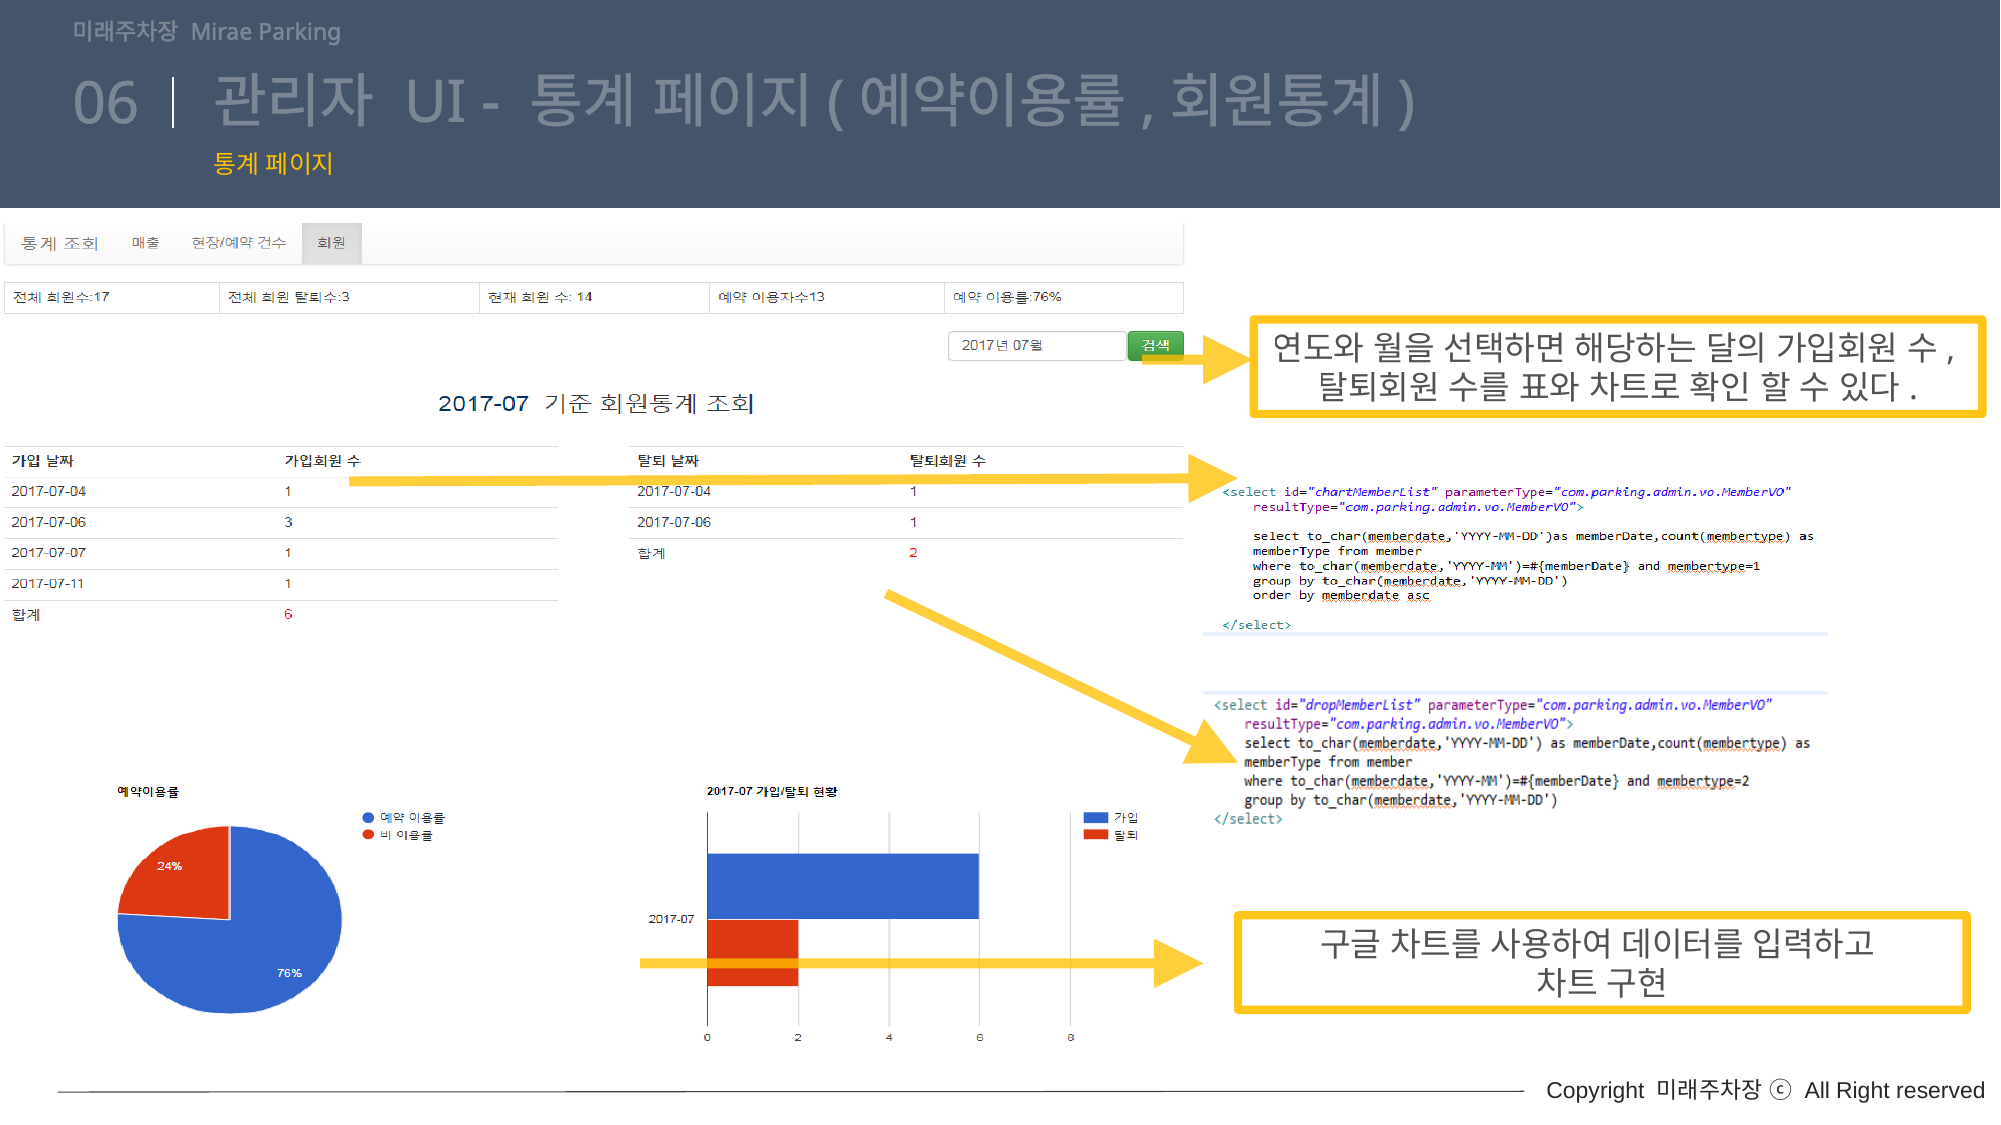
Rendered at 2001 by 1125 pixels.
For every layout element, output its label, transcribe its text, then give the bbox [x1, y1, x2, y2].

title 관리자 UI - 통계 페이지(예약이용률,회원통계) [198, 63, 1500, 143]
list 통계 페이지 [198, 147, 883, 184]
list 06 [57, 65, 199, 144]
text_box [886, 593, 1239, 763]
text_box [349, 478, 1238, 482]
picture [0, 223, 1828, 1063]
list 미래주차장 Mirae Parking [57, 12, 407, 53]
text_box 구글 차트를 사용하여 데이터를 입력하고 차트 구현 [1237, 915, 1967, 1010]
text_box 연도와 월을 선택하면 해당하는 달의 가입회원 수,탈퇴회원 수를 표와 차트로 확인 할 수 있다. [1253, 319, 1983, 414]
